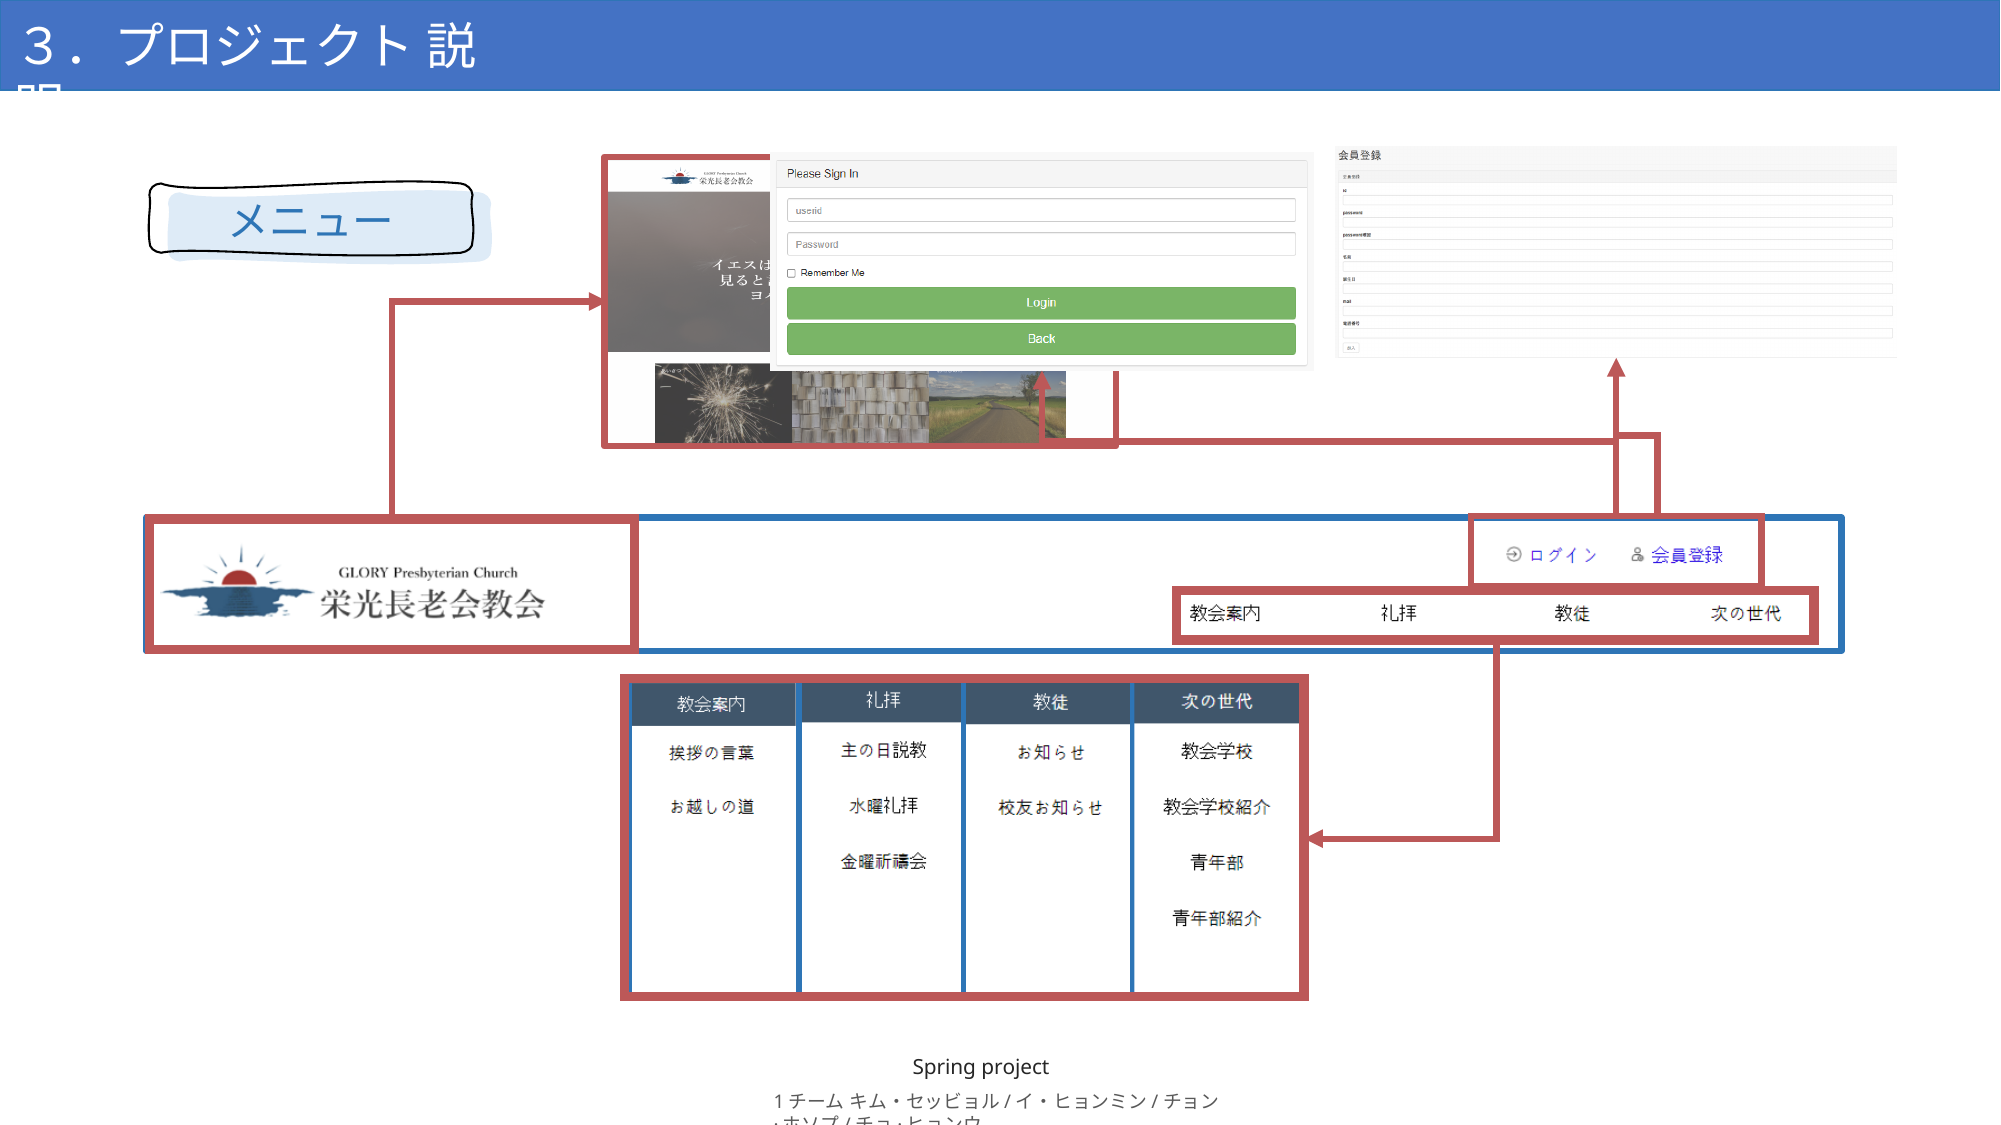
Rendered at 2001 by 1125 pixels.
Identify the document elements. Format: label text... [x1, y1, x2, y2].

picture [1402, 520, 1839, 648]
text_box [1256, 155, 1402, 678]
text_box 1チーム キム・セッビョル/イ・ヒョンミン/チョン·ホソプ/チョ·ヒョンウ [758, 1082, 1242, 1125]
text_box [391, 302, 609, 519]
text_box [1470, 515, 1763, 520]
picture [1335, 146, 1897, 358]
text_box ３．プロジェクト 説明 [0, 7, 492, 142]
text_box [1302, 646, 1497, 838]
picture [149, 520, 1256, 648]
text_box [624, 678, 1305, 997]
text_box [149, 183, 492, 262]
picture [607, 152, 1314, 444]
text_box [1559, 414, 1715, 457]
text_box [0, 0, 2000, 91]
text_box Spring project [897, 1046, 1103, 1082]
